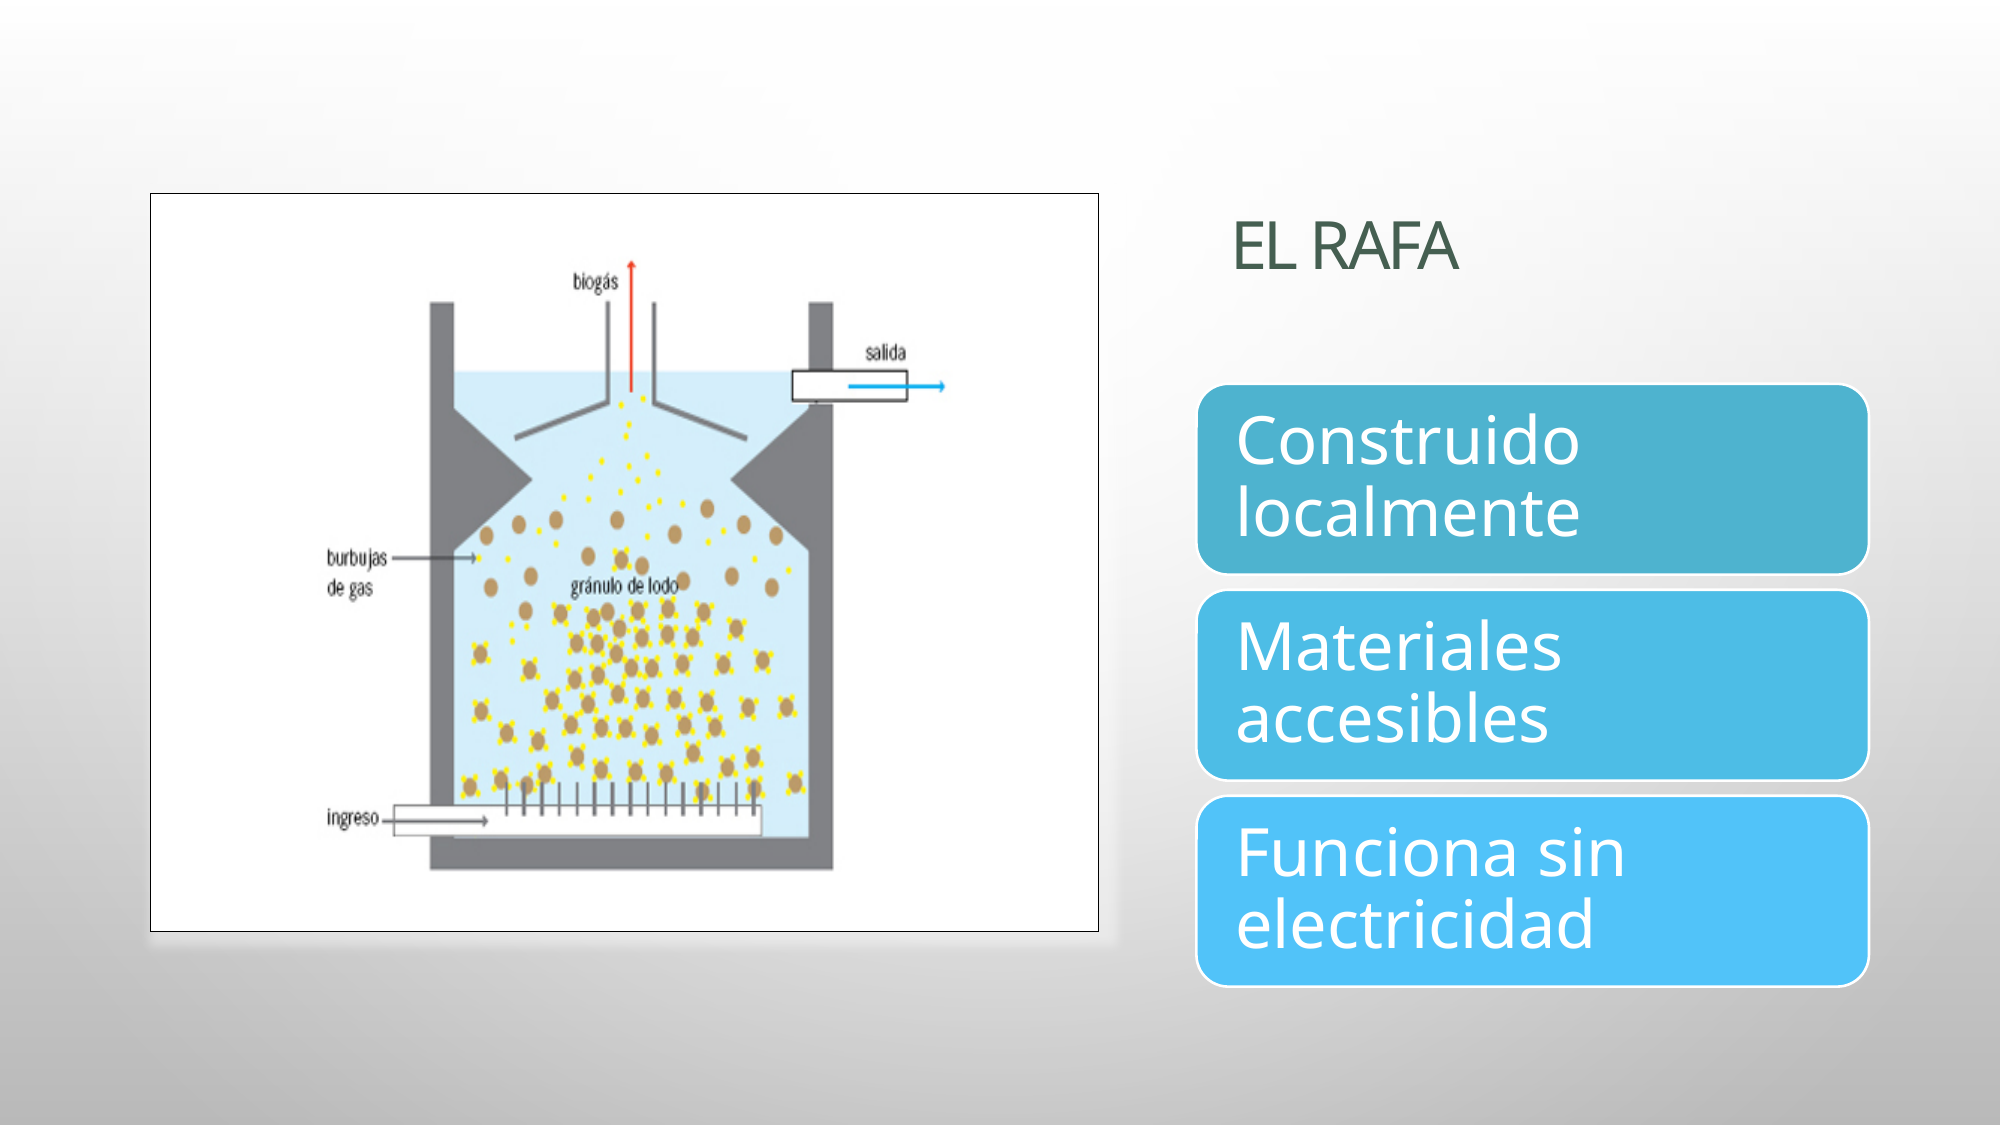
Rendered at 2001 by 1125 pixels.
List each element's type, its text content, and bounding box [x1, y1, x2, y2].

title EL RAFA [1192, 130, 1869, 366]
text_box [1196, 383, 1870, 988]
picture [0, 0, 2000, 1125]
